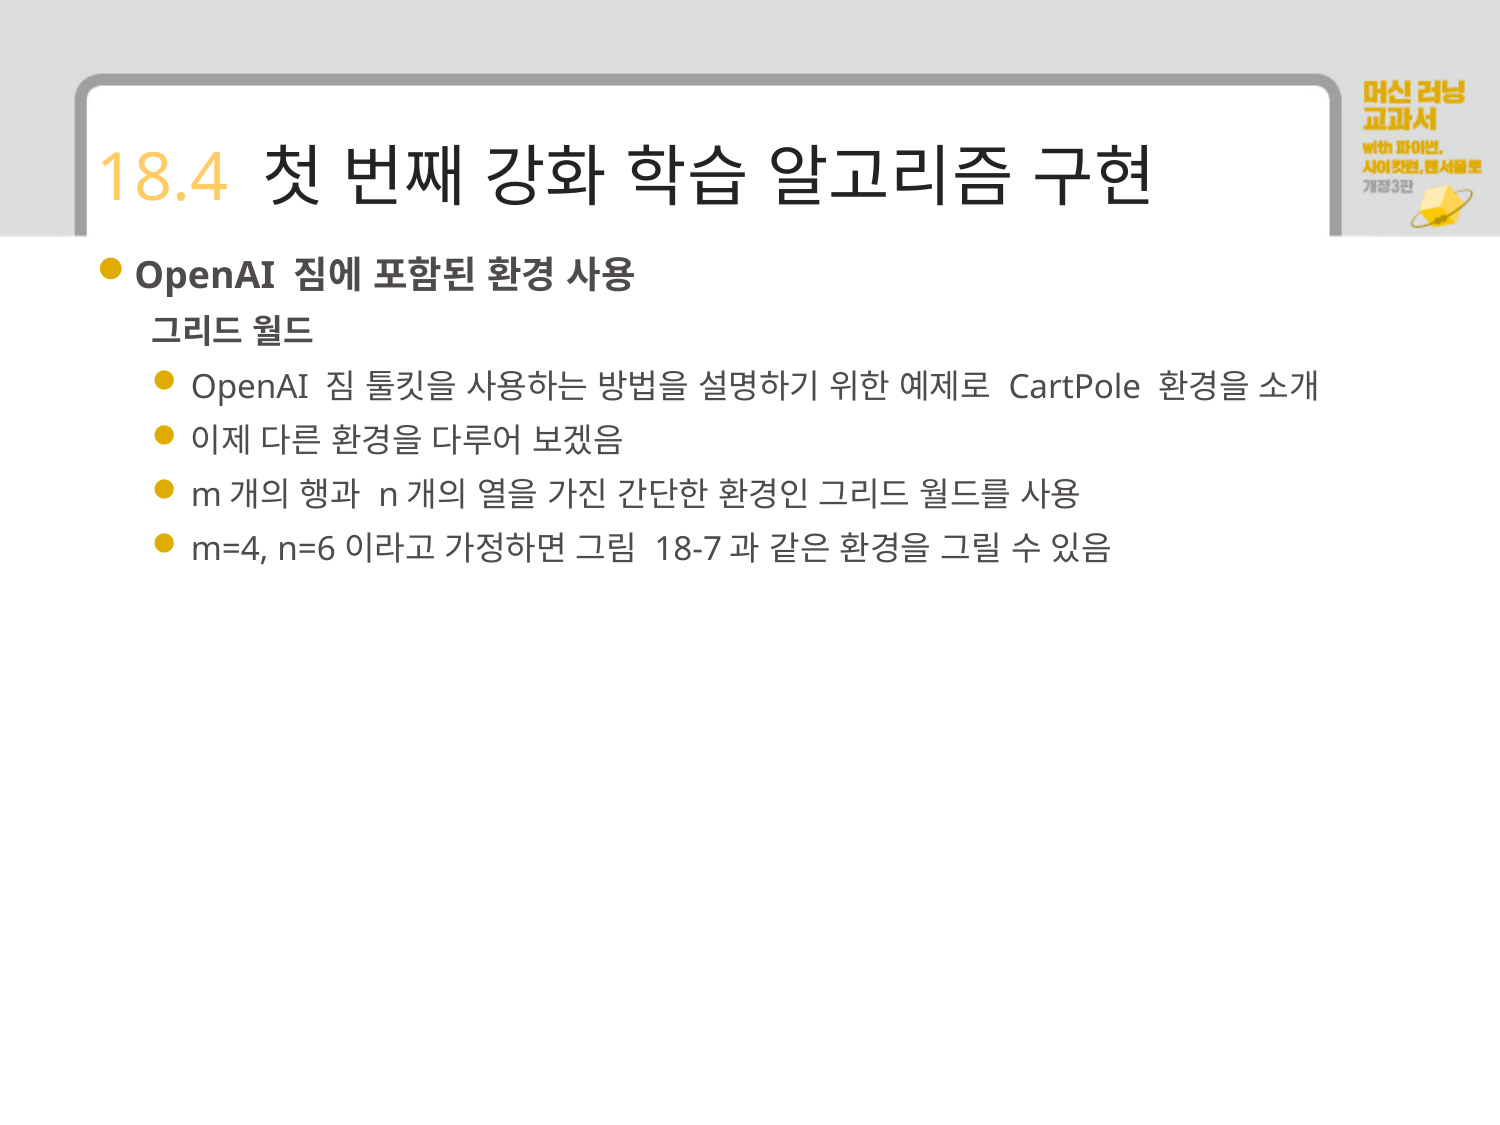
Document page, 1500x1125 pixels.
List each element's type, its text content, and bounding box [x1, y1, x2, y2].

picture [0, 0, 1500, 1125]
title 18.4 첫 번째 강화 학습 알고리즘 구현 [81, 90, 1412, 222]
list OpenAI 짐에 포함된 환경 사용 그리드 월드 OpenAI 짐 툴킷을 사용하는 방법을 설명하기 위한 예제로 CartPole 환경을 소개 이제 다른 환경을 다루어 보겠음 m개의 행과 n개의 열을 가진 간단한 환경인 그리드 월드를 사용 m=4, n=6이라고 가정하면 그림 18-7과 같은 환경을 그릴 수 있음 [81, 239, 1440, 1054]
